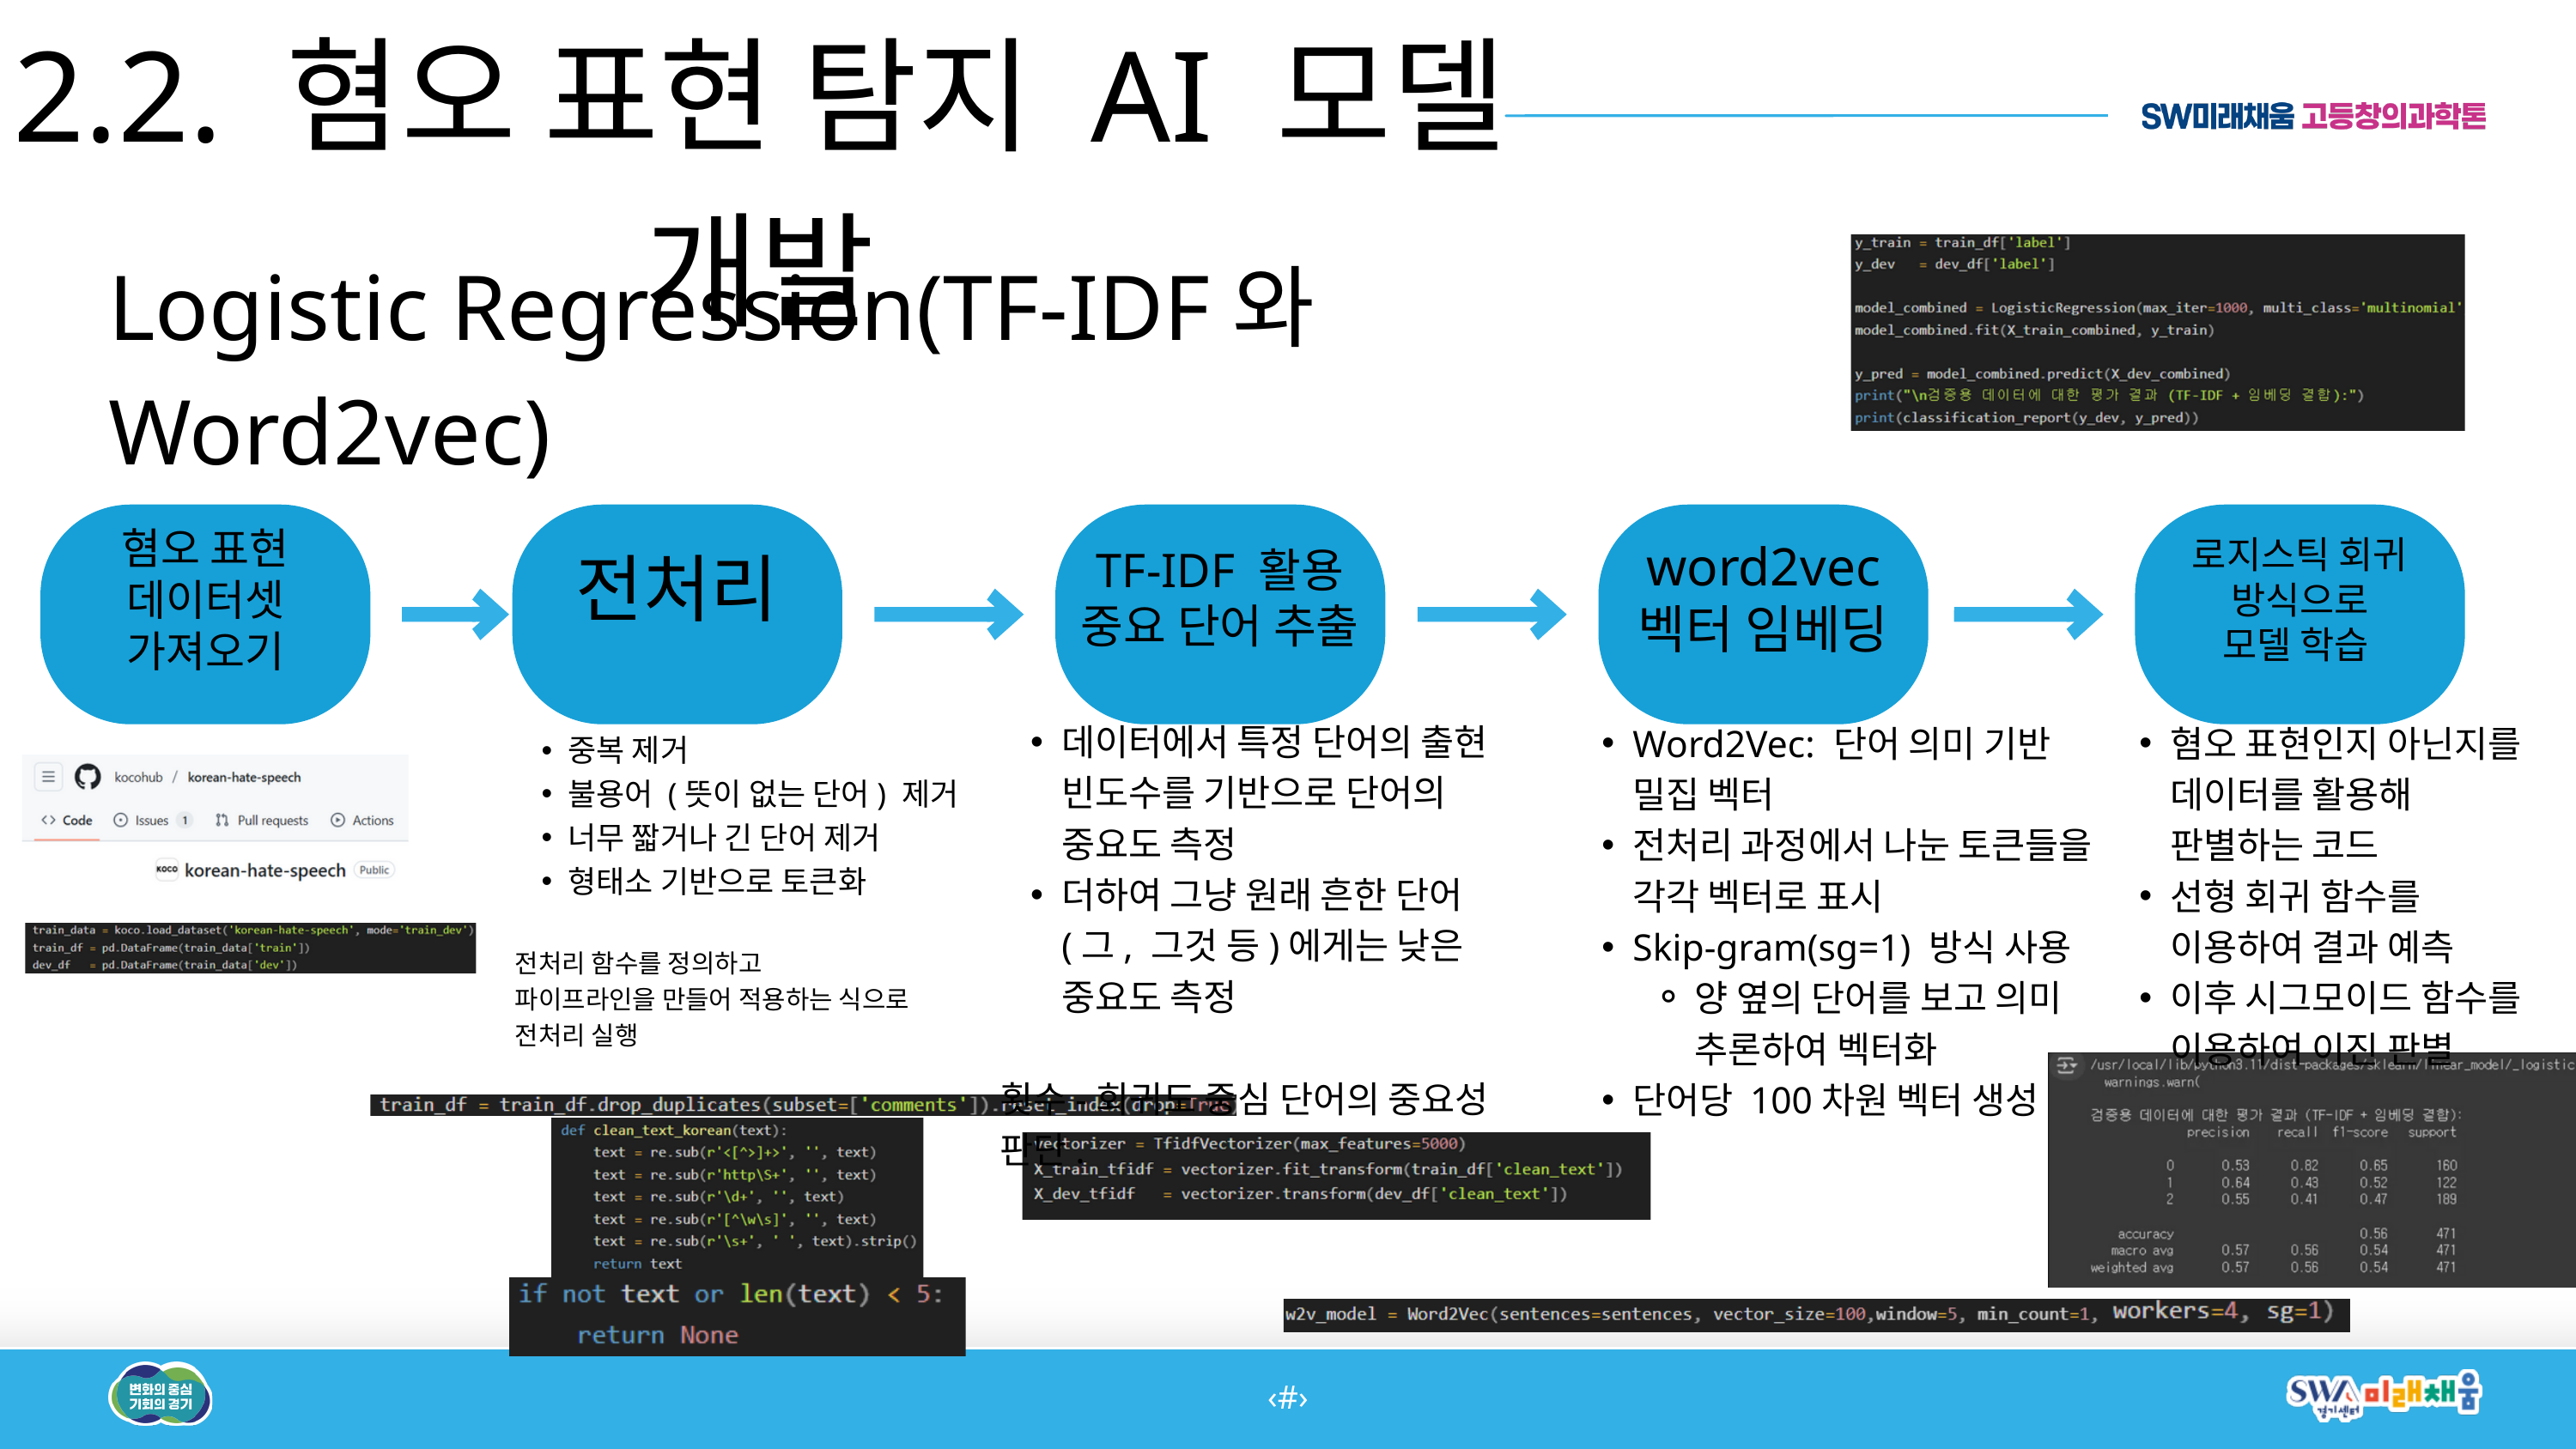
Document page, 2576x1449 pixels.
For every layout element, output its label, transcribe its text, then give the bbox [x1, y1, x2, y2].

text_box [512, 504, 843, 724]
text_box 중복 제거 불용어 (뜻이 없는 단어) 제거 너무 짧거나 긴 단어 제거 형태소 기반으로 토큰화 전처리 함수를 정의하고 파이프라인을 만들어 적용하는 식으로 전처리 실행 [514, 724, 970, 1051]
text_box 데이터에서 특정 단어의 출현 빈도수를 기반으로 단어의 중요도 측정 더하여 그냥 원래 흔한 단어 (그, 그것 등)에게는 낮은 중요도 측정 횟수-회귀도 중심 단어의 중요성 판단. [999, 712, 1533, 1171]
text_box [2135, 504, 2465, 724]
text_box [25, 923, 477, 973]
text_box [1850, 234, 2465, 431]
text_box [0, 1355, 2576, 1449]
text_box Logistic Regression(TF-IDF와 Word2vec) [108, 233, 1595, 483]
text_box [1598, 504, 1929, 724]
text_box 2.2. 혐오 표현 탐지 AI 모델 개발 [0, 0, 1520, 343]
text_box [508, 1277, 966, 1285]
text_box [1054, 504, 1386, 724]
text_box [1022, 1132, 1651, 1220]
text_box [21, 755, 409, 892]
text_box [370, 1094, 999, 1116]
text_box [2048, 1052, 2576, 1286]
text_box Word2Vec: 단어 의미 기반 밀집 벡터 전처리 과정에서 나눈 토큰들을 각각 벡터로 표시 Skip-gram(sg=1) 방식 사용 양 옆의 단어를 보고 의미 추론하여 벡터화 단어당 100차원 벡터 생성 [1571, 713, 2104, 1121]
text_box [1202, 1368, 1374, 1428]
text_box [551, 1118, 924, 1277]
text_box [0, 1287, 2576, 1347]
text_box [39, 504, 371, 724]
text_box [2108, 80, 2490, 140]
text_box 혐오 표현인지 아닌지를 데이터를 활용해 판별하는 코드 선형 회귀 함수를 이용하여 결과 예측 이후 시그모이드 함수를 이용하여 이진 판별 [2108, 713, 2542, 1070]
